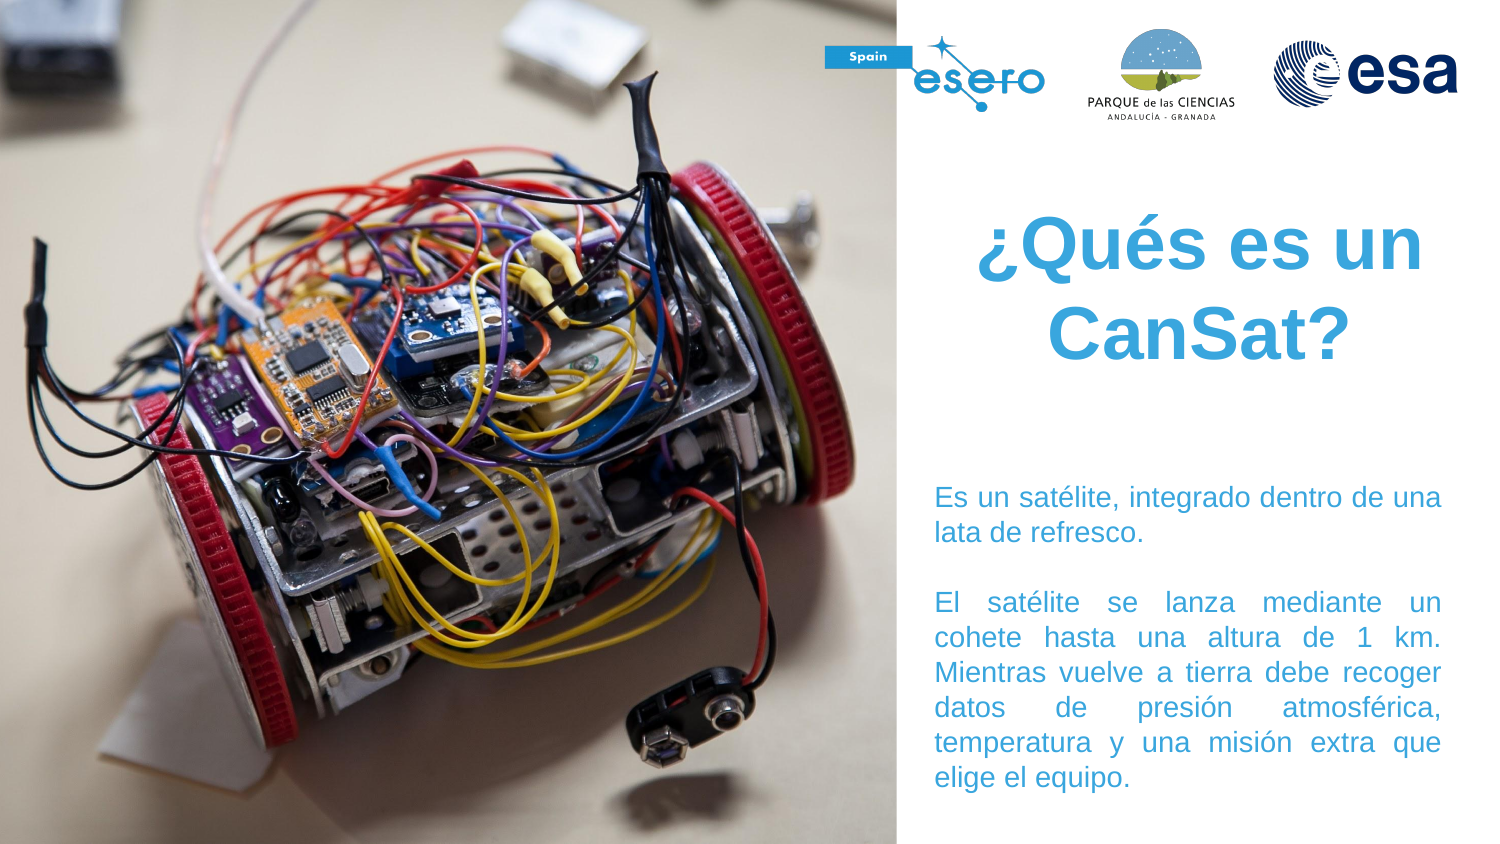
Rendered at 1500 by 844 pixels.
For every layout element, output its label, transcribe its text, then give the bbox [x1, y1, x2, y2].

picture [1087, 28, 1235, 120]
text_box Es un satélite, integrado dentro de una lata de refresco. El satélite se lanza mediante un cohete hasta una altura de 1 km. Mientras vuelve a tierra debe recoger datos de presión atmosférica, temperatura y una misión extra que elige el equipo. [919, 463, 1458, 791]
picture [1272, 40, 1458, 108]
picture [0, 0, 1048, 844]
text_box ¿Qués es un CanSat? [919, 179, 1481, 301]
